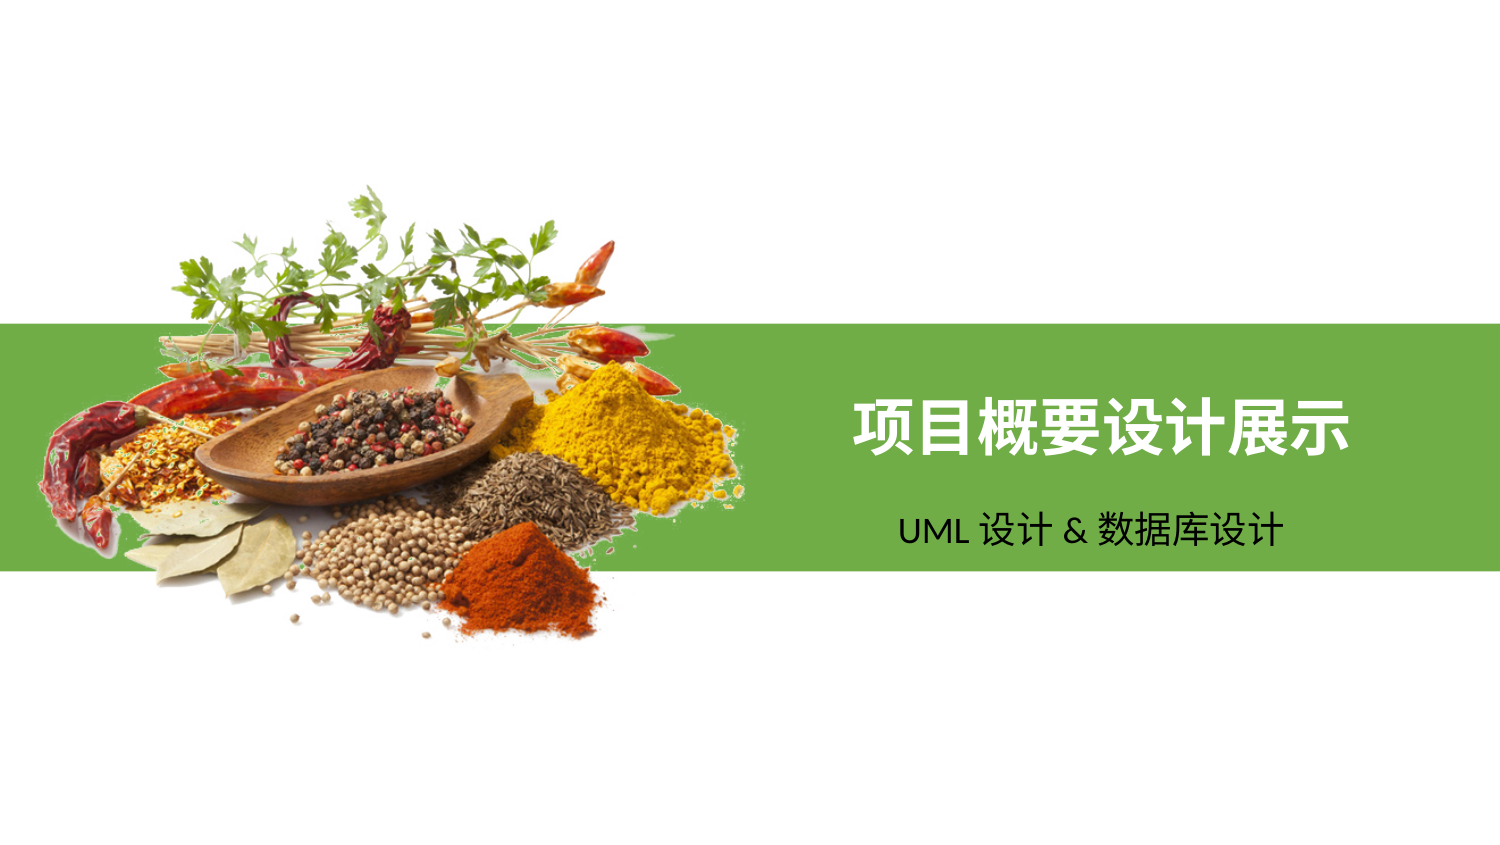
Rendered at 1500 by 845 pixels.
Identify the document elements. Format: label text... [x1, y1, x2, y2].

text_box UML设计&数据库设计 [790, 498, 1392, 559]
text_box [747, 323, 1500, 573]
picture [0, 184, 747, 653]
text_box 项目概要设计展示 [790, 345, 1414, 469]
